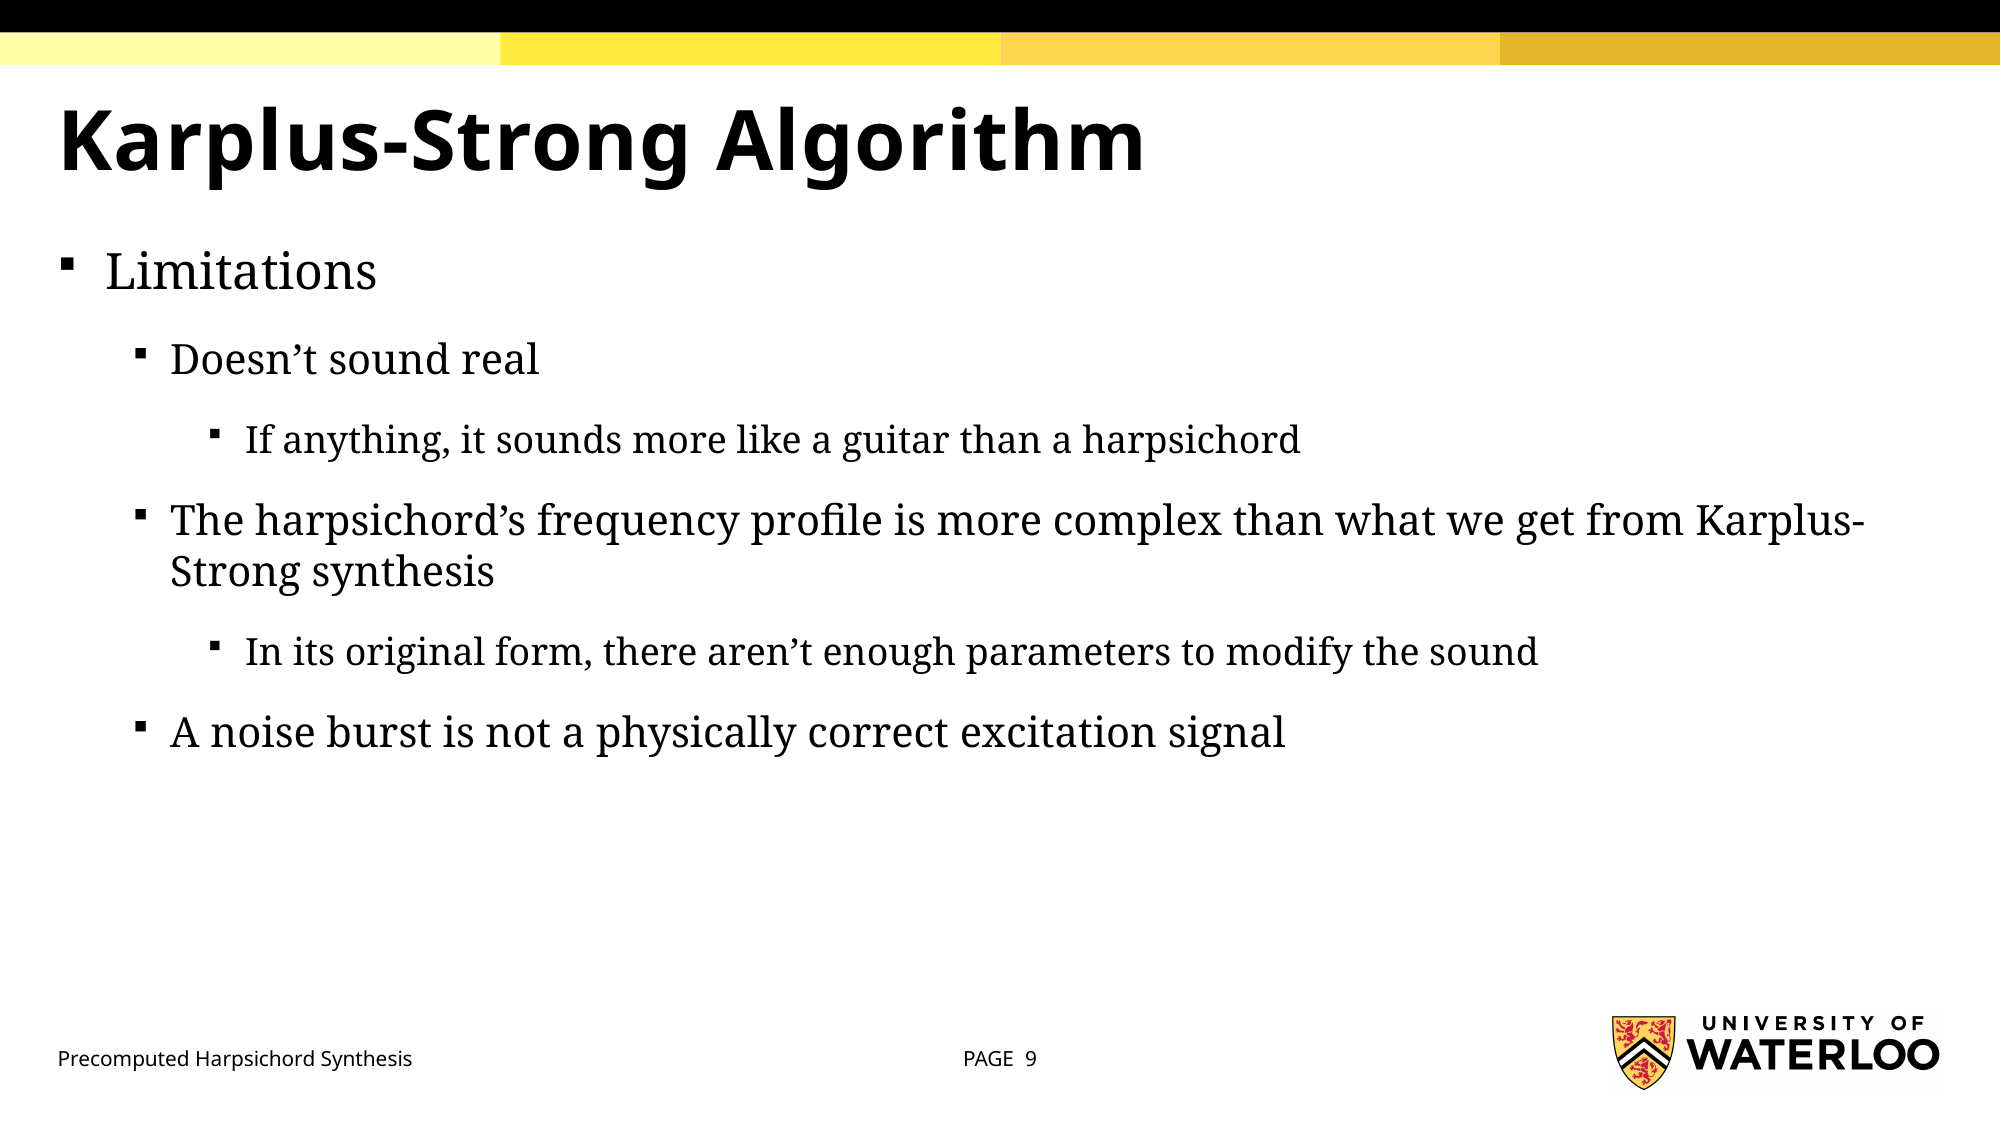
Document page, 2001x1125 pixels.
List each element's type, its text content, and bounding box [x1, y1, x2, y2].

title Karplus-Strong Algorithm [42, 71, 1941, 219]
footer Precomputed Harpsichord Synthesis [42, 1039, 900, 1081]
picture [1606, 1008, 1945, 1095]
list Limitations Doesn’t sound real If anything, it sounds more like a guitar than a harpsichord The harpsichord’s frequency profile is more complex than what we get from Karplus-Strong synthesis In its original form, there aren’t enough parameters to modify the sound A noise burst is not a physically correct excitation signal [42, 231, 1941, 986]
slide_number PAGE 9 [916, 1039, 1084, 1081]
